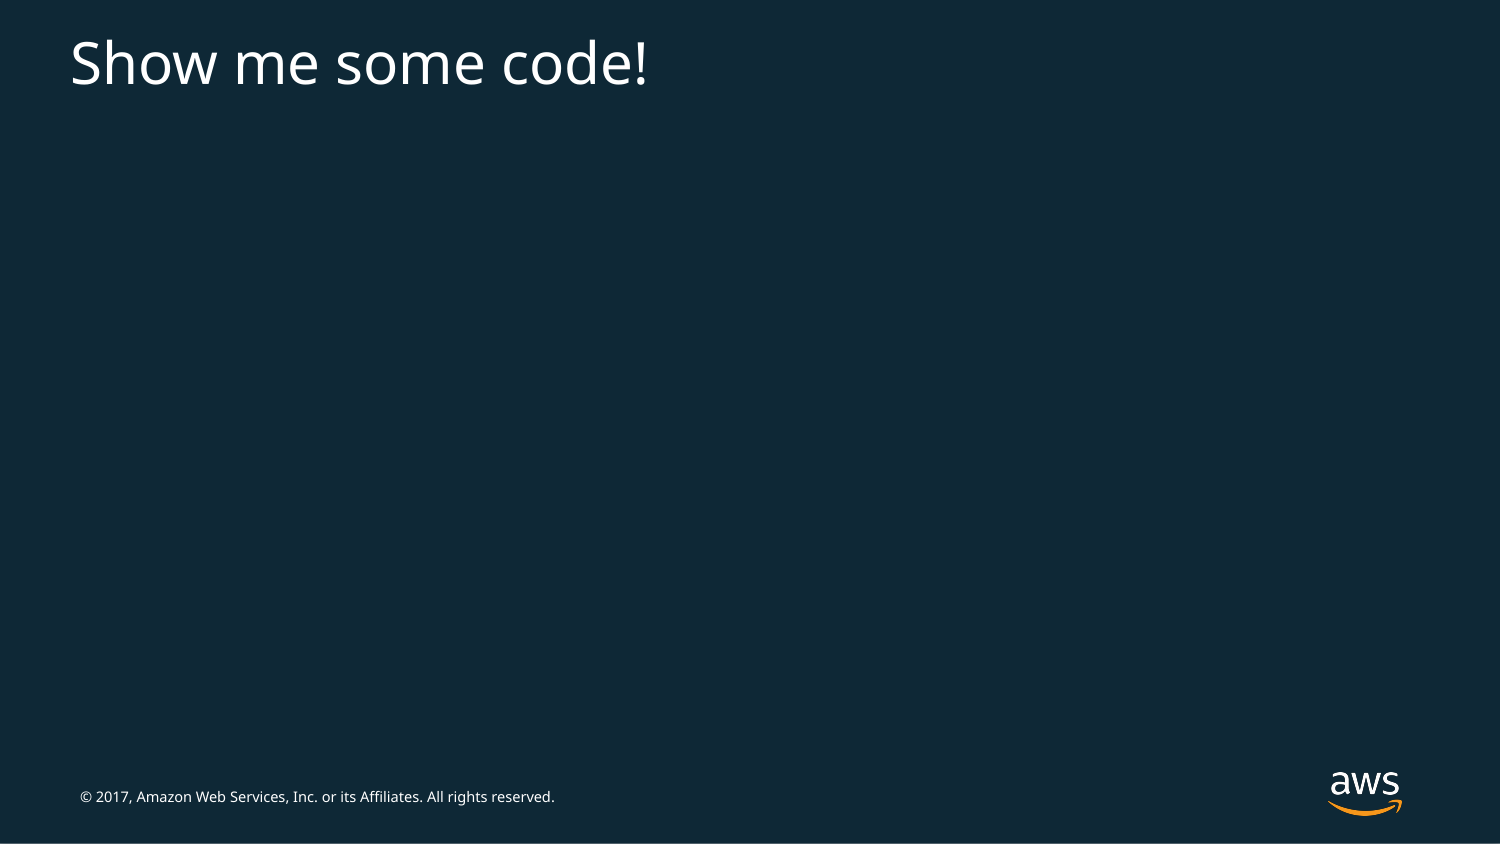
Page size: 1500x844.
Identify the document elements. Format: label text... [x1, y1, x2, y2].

title Show me some code! [55, 18, 1402, 109]
picture [1328, 772, 1402, 816]
